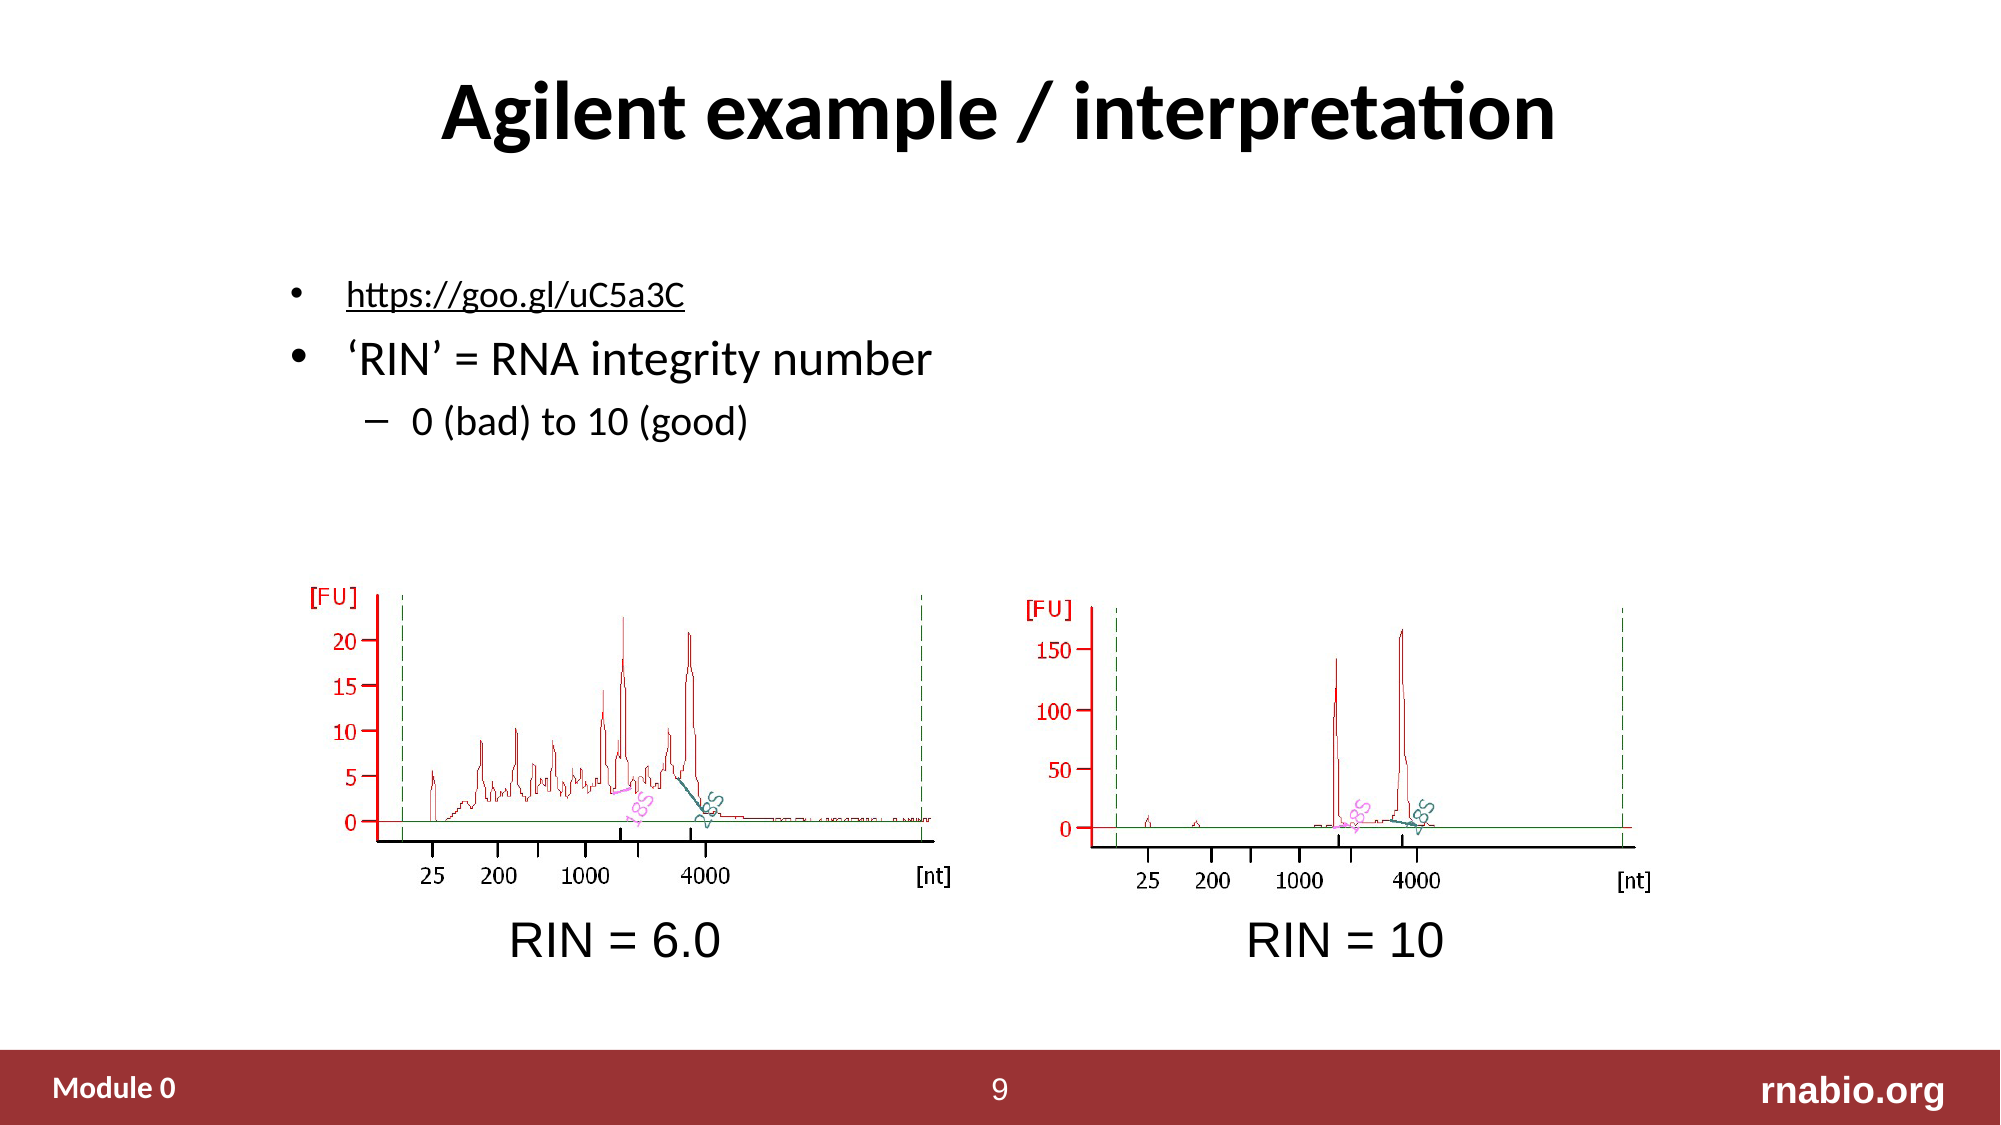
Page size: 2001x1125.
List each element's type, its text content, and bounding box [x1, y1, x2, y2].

text_box RIN = 6.0 [493, 924, 737, 975]
title Agilent example / interpretation [275, 12, 1725, 200]
picture [309, 574, 963, 916]
picture [1024, 587, 1663, 920]
list https://goo.gl/uC5a3C ‘RIN’ = RNA integrity number 0 (bad) to 10 (good) [275, 262, 1725, 538]
text_box RIN = 10 [1231, 928, 1460, 975]
